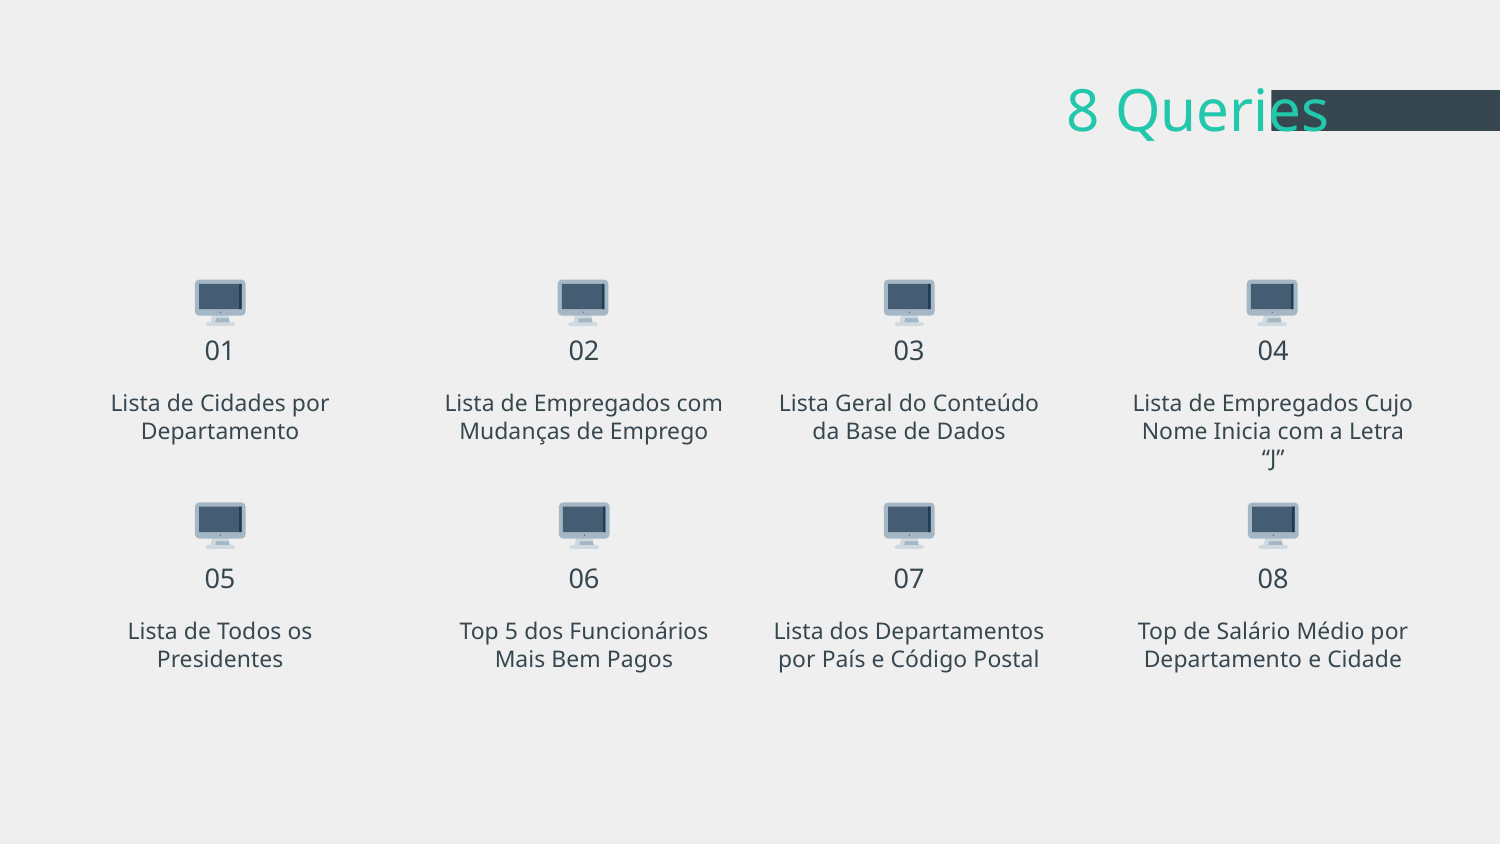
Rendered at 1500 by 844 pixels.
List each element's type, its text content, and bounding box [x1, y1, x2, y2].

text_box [194, 502, 246, 550]
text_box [883, 279, 935, 327]
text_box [194, 279, 246, 327]
subtitle 04 [1113, 332, 1433, 373]
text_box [1247, 502, 1299, 550]
subtitle 08 [1113, 560, 1433, 609]
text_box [883, 502, 935, 550]
subtitle Top de Salário Médio por Departamento e Cidade [1113, 609, 1433, 678]
subtitle Top 5 dos Funcionários Mais Bem Pagos [424, 601, 744, 678]
subtitle 06 [424, 560, 744, 601]
subtitle Lista de Empregados com Mudanças de Emprego [424, 373, 744, 450]
subtitle Lista de Todos os Presidentes [60, 609, 380, 678]
subtitle 03 [750, 332, 1069, 373]
subtitle Lista Geral do Conteúdo da Base de Dados [750, 373, 1069, 450]
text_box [557, 279, 609, 327]
subtitle Lista de Cidades por Departamento [60, 373, 380, 450]
subtitle Lista de Empregados Cujo Nome Inicia com a Letra “J” [1113, 373, 1433, 450]
subtitle 02 [424, 332, 744, 373]
title 8 Queries [152, 47, 1345, 131]
subtitle 05 [60, 560, 380, 609]
subtitle 07 [750, 560, 1069, 609]
subtitle 01 [60, 332, 380, 373]
subtitle Lista dos Departamentos por País e Código Postal [750, 609, 1069, 678]
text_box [1246, 279, 1298, 327]
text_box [558, 502, 610, 550]
